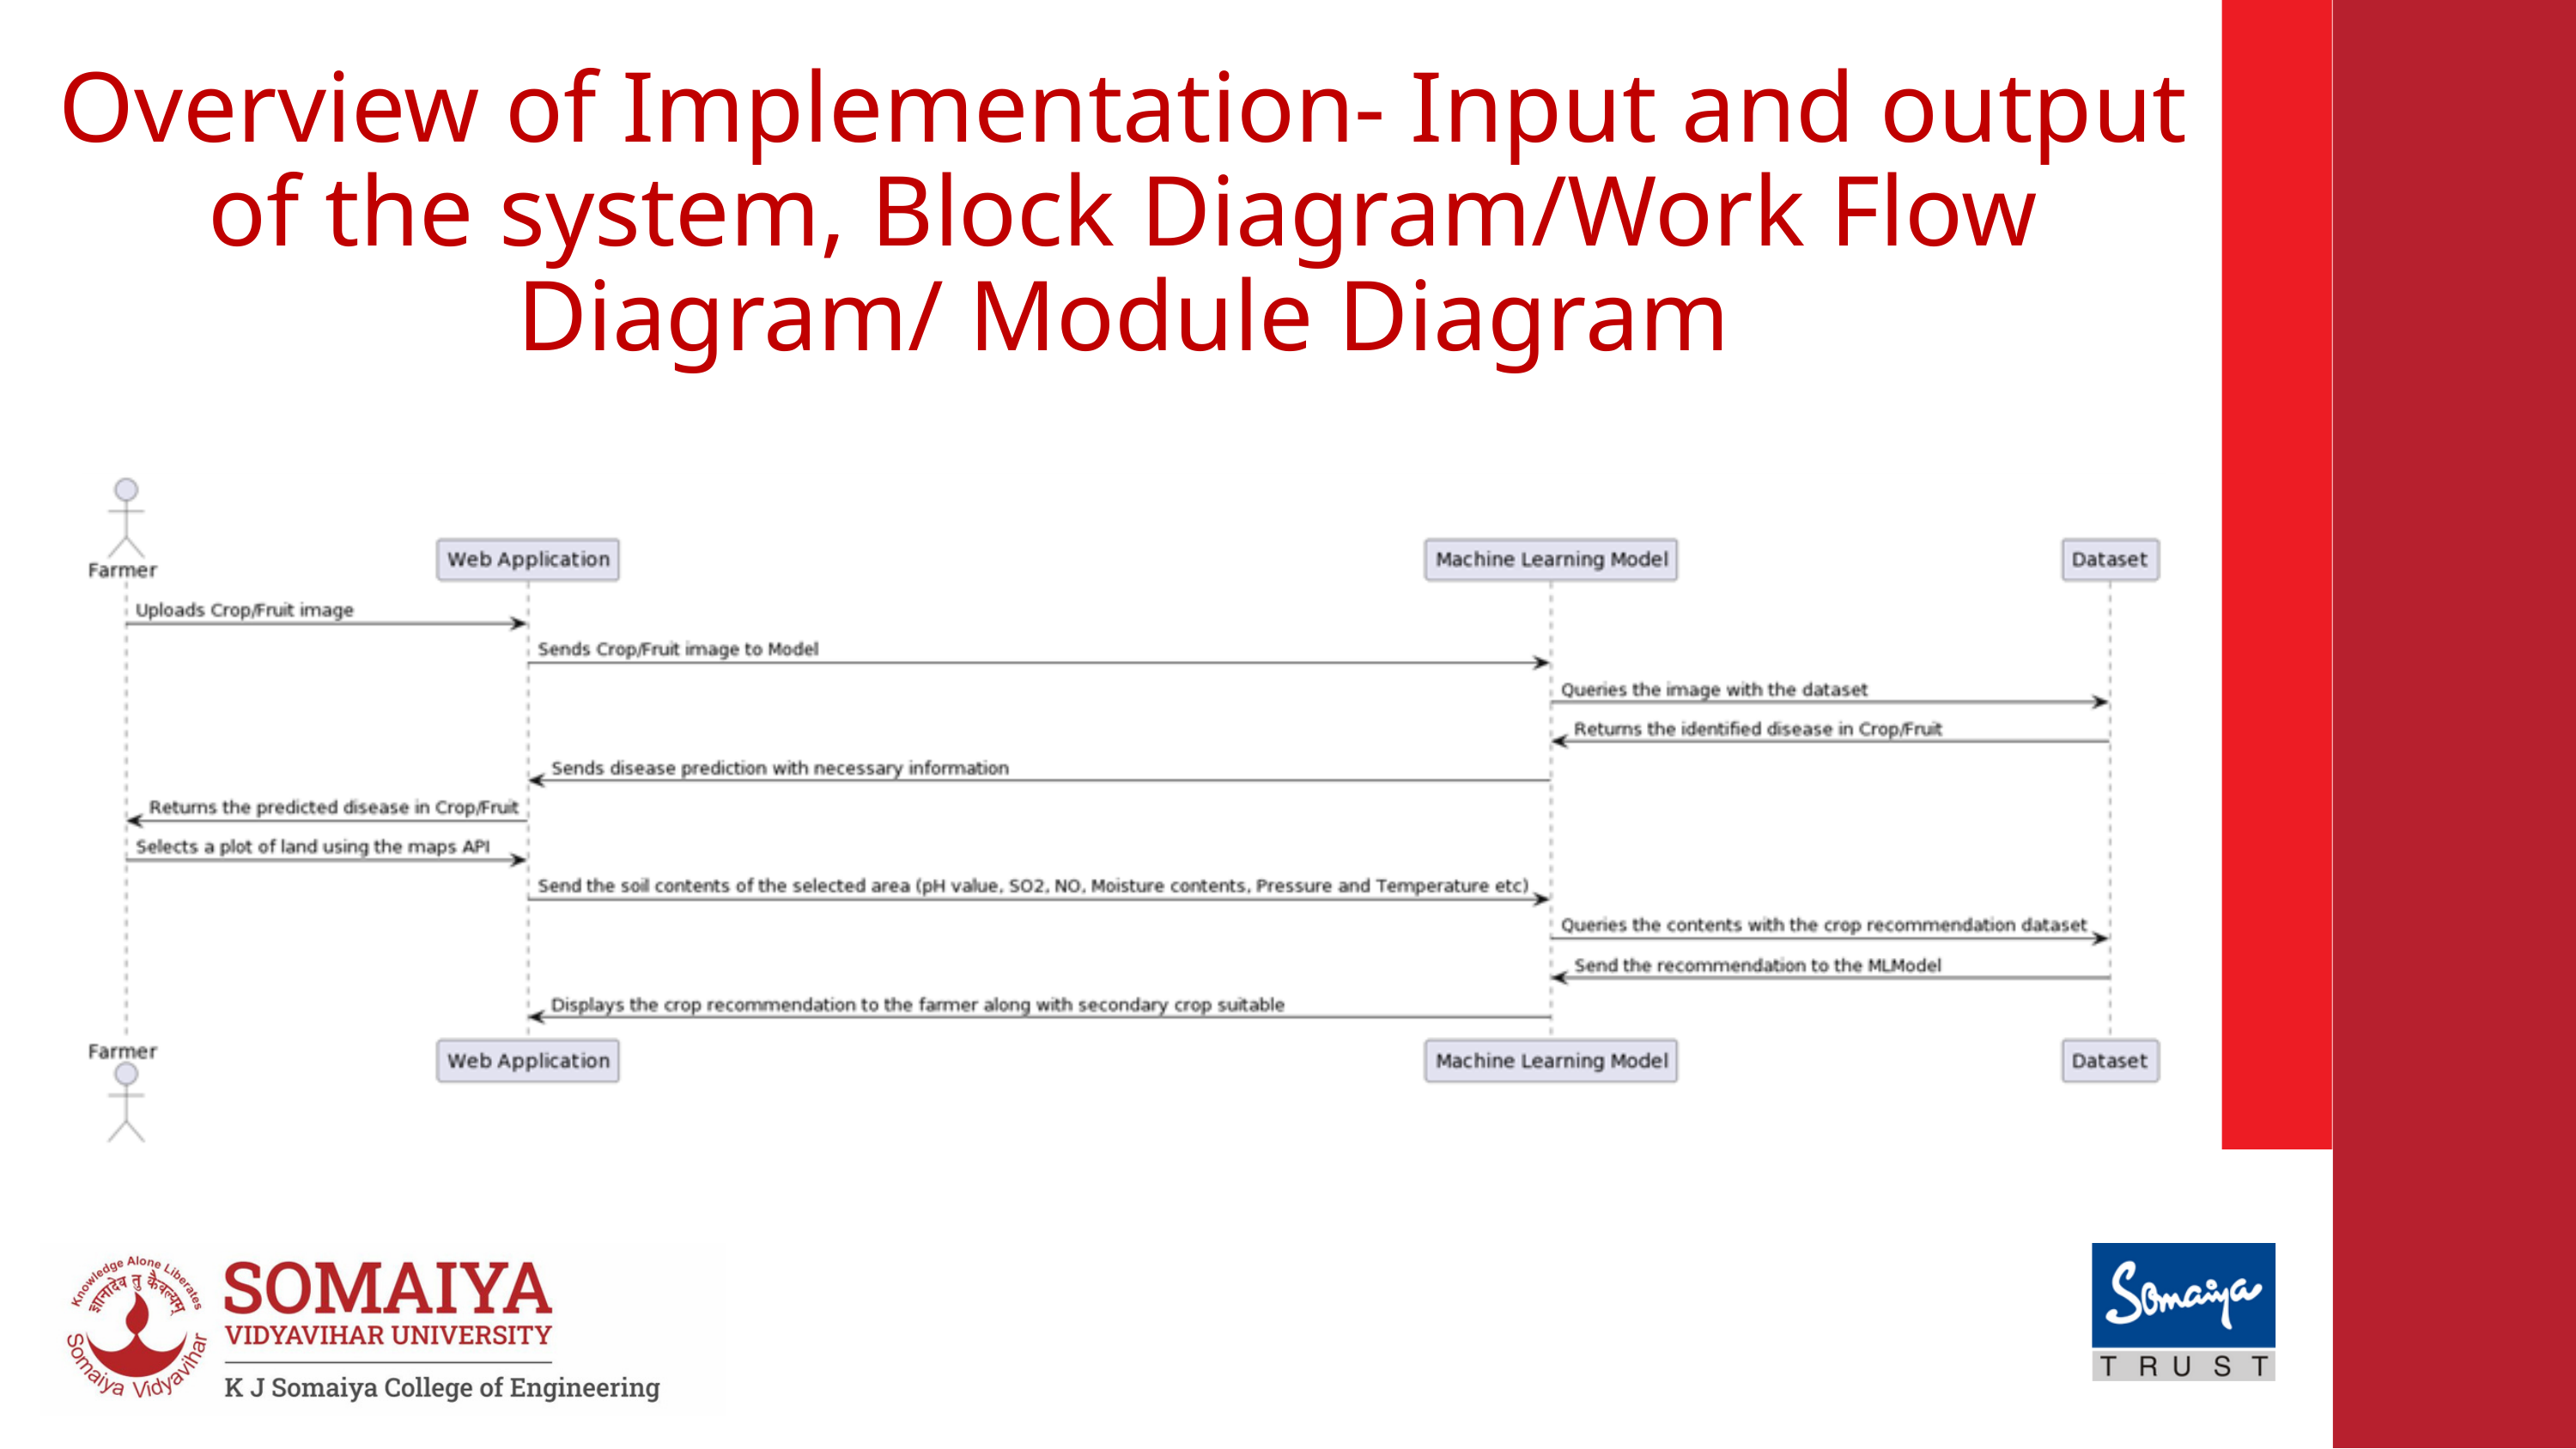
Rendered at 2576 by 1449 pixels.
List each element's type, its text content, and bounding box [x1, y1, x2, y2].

picture [39, 1243, 726, 1416]
picture [2092, 1243, 2276, 1381]
picture [82, 471, 2166, 1149]
text_box Overview of Implementation- Input and output of the system, Block Diagram/Work Flow Diagram/ Module Diagram [26, 57, 2217, 475]
picture [2221, 0, 2576, 1449]
